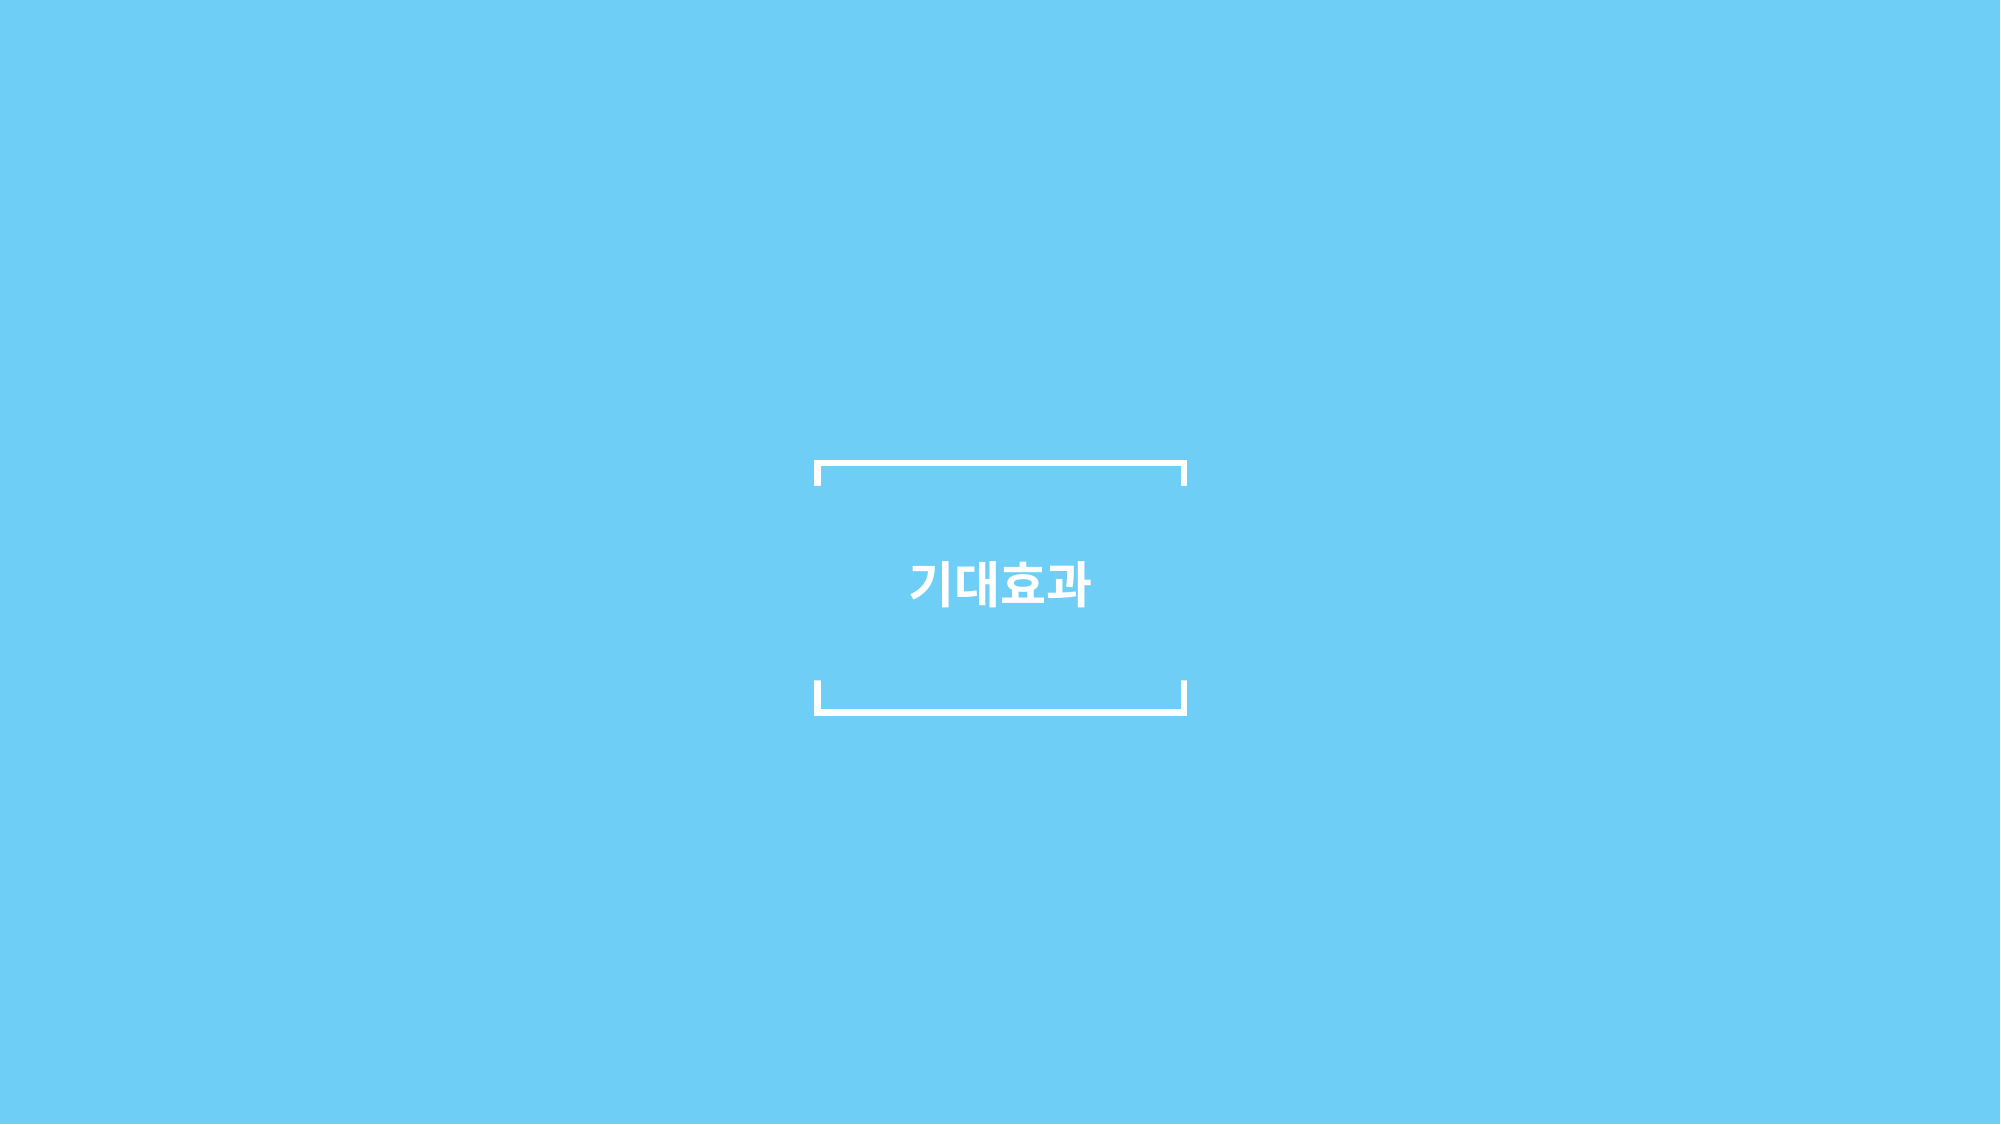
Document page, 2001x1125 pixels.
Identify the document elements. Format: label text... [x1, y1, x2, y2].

text_box 기대효과 [790, 485, 1211, 681]
text_box [817, 681, 1185, 714]
text_box [0, 0, 2000, 1124]
text_box [817, 462, 1185, 485]
